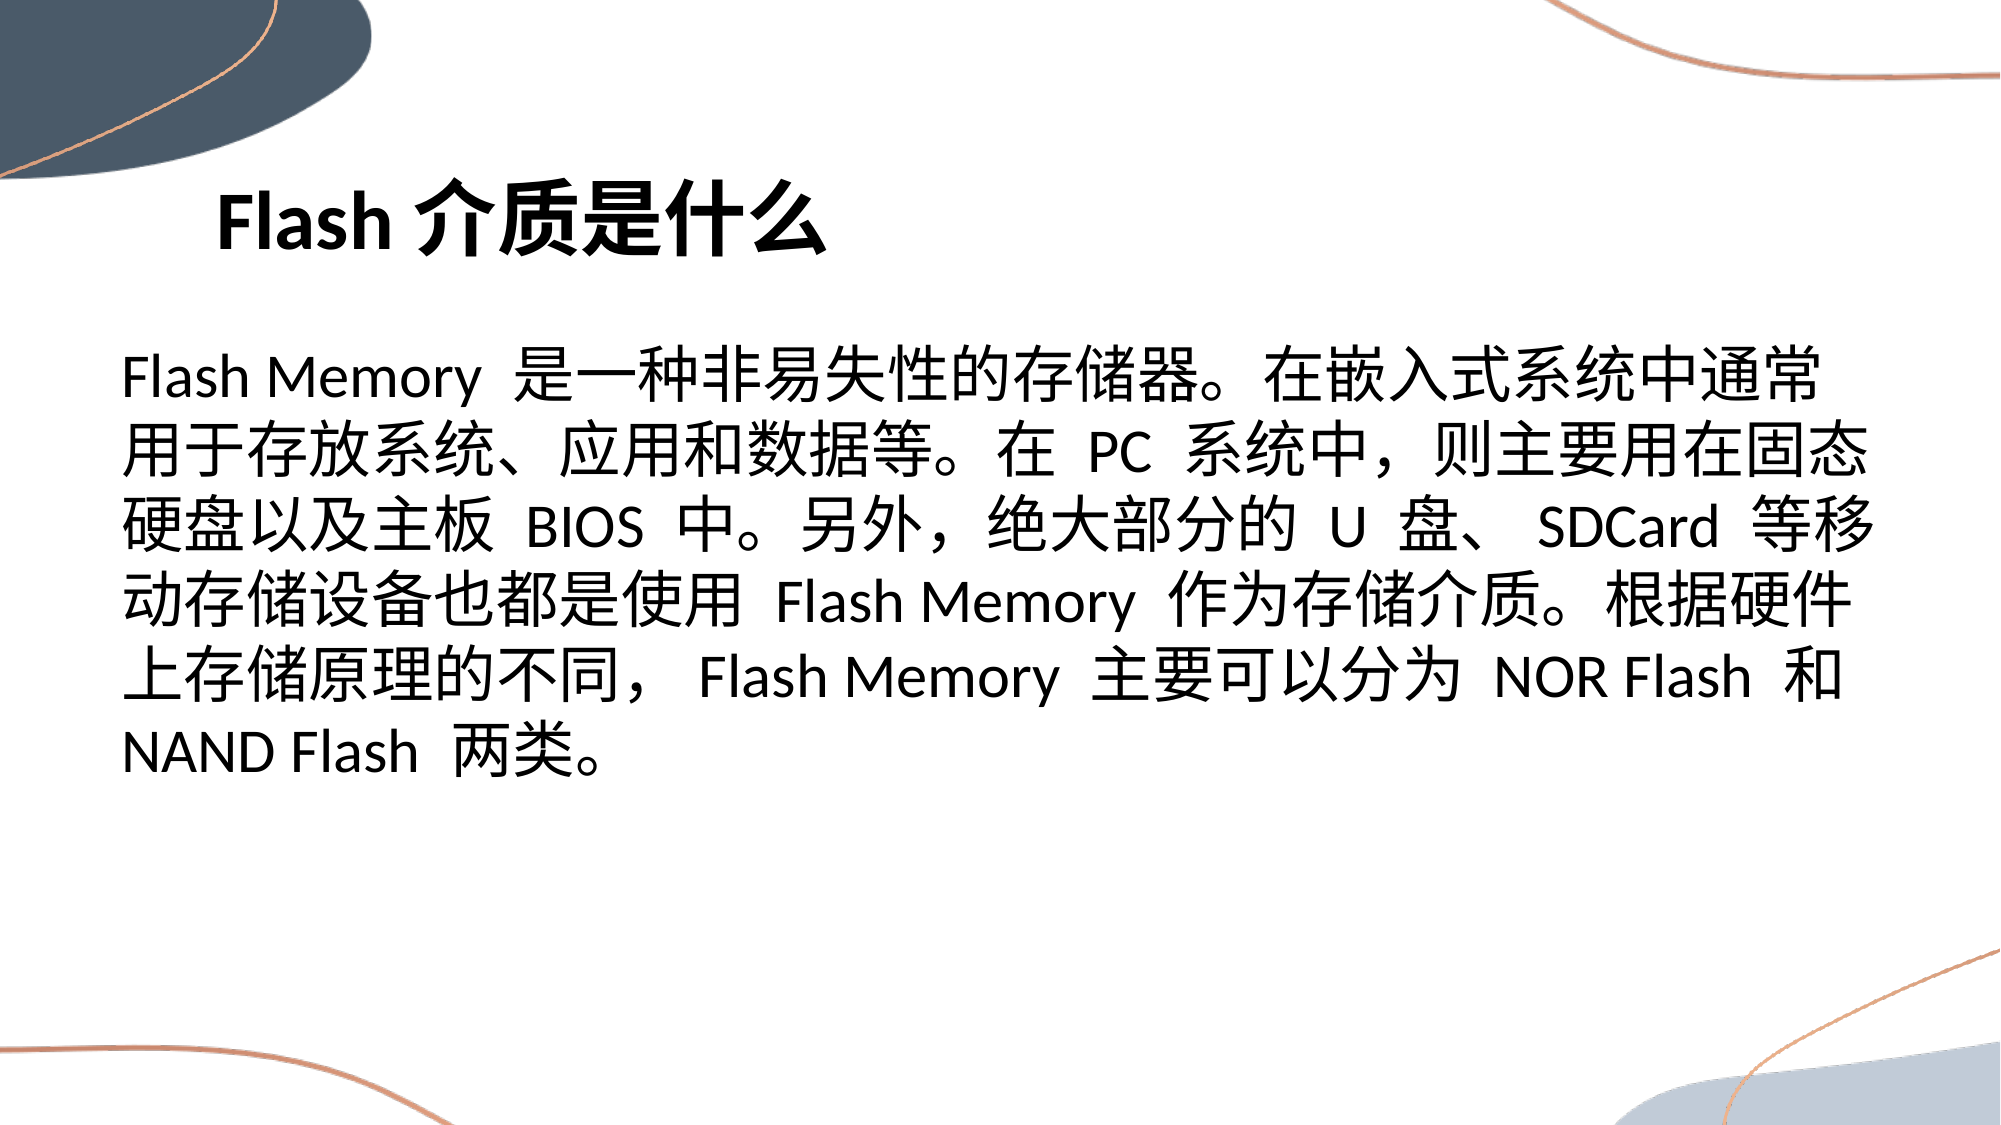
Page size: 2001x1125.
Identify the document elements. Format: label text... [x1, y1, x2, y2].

picture [0, 1018, 478, 1125]
text_box Flash Memory 是一种非易失性的存储器。在嵌入式系统中通常用于存放系统、应用和数据等。在 PC 系统中，则主要用在固态硬盘以及主板 BIOS 中。另外，绝大部分的 U 盘、SDCard 等移动存储设备也都是使用 Flash Memory 作为存储介质。根据硬件上存储原理的不同，Flash Memory 主要可以分为 NOR Flash 和 NAND Flash 两类。 [106, 327, 1894, 793]
picture [1603, 918, 2001, 1125]
picture [1522, 0, 2001, 107]
text_box Flash介质是什么 [201, 158, 917, 274]
picture [0, 0, 372, 207]
